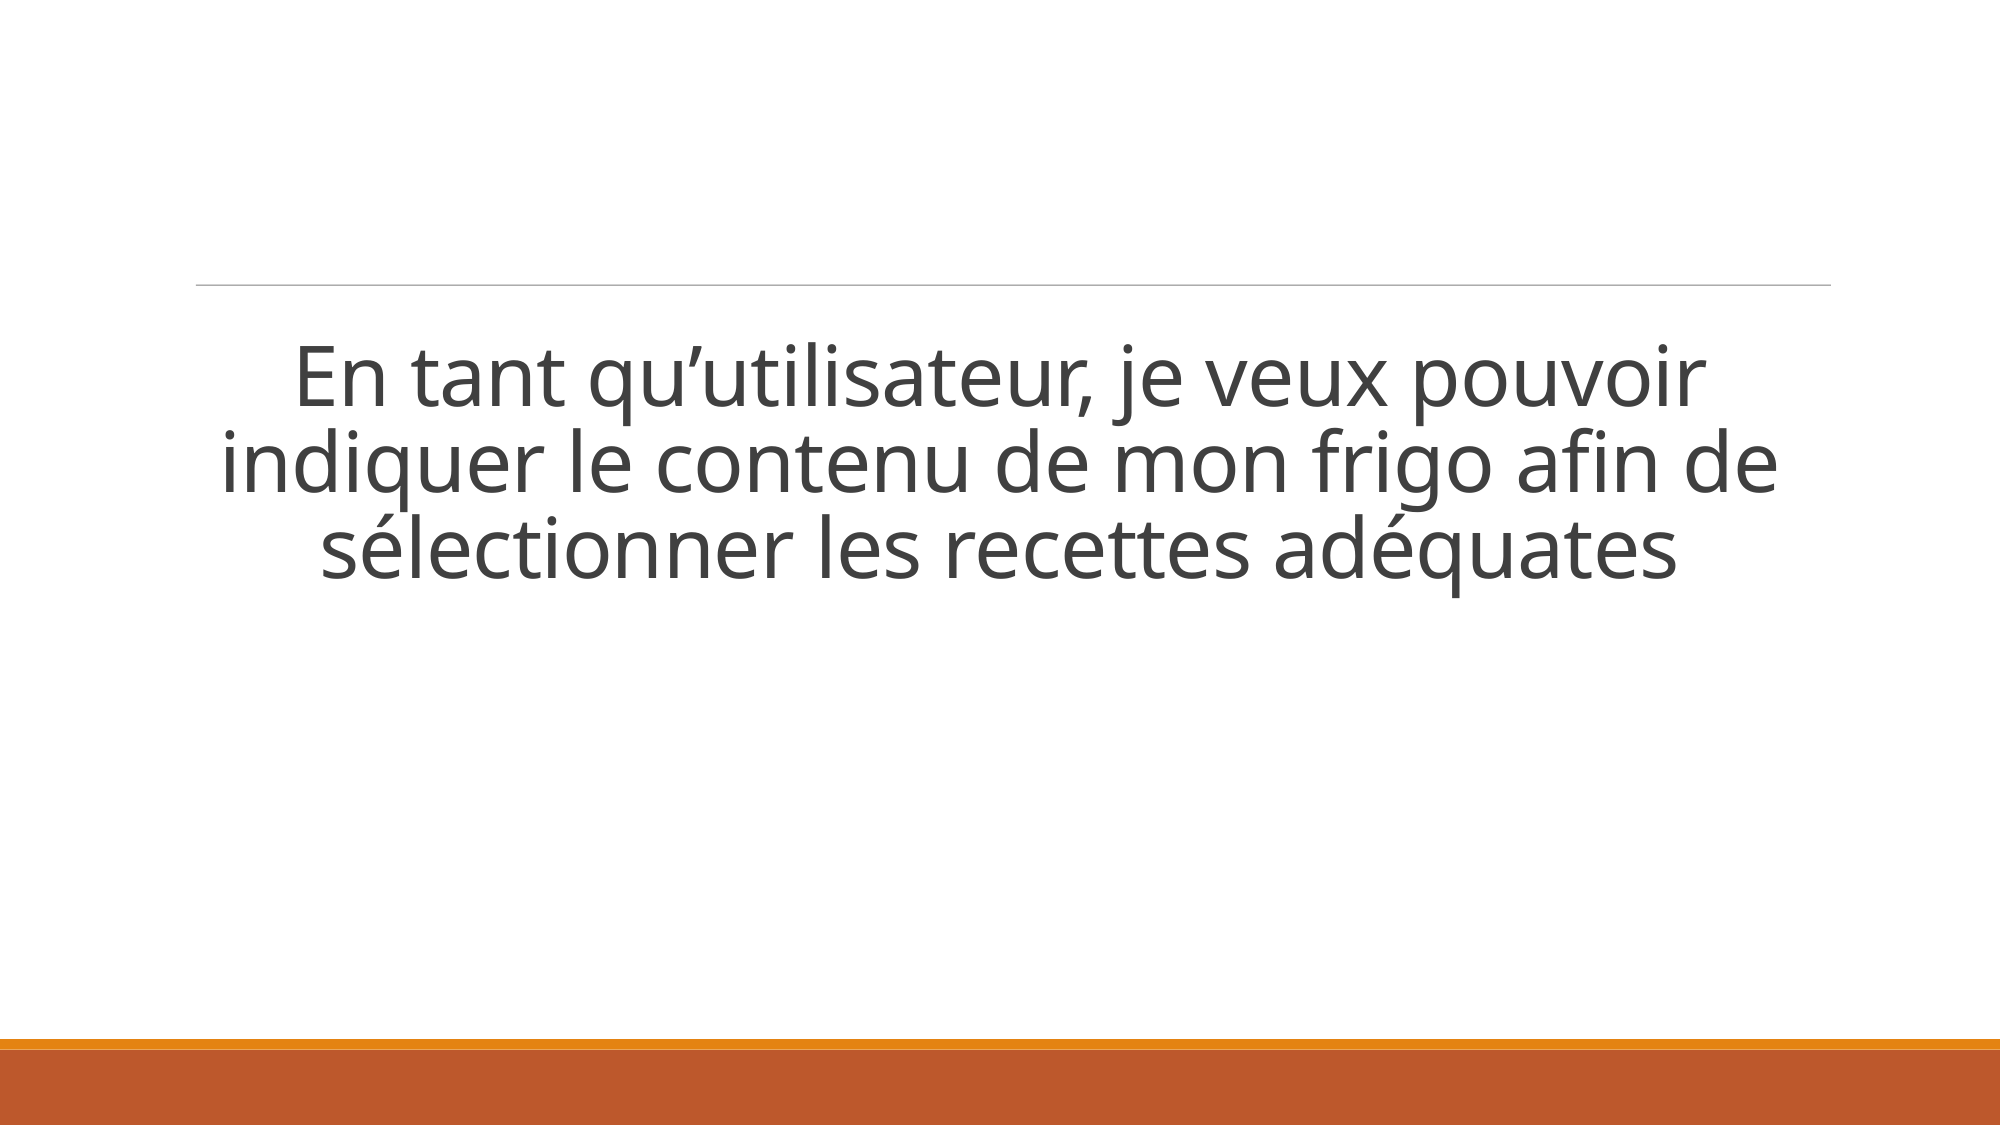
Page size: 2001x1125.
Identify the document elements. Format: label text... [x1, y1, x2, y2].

text_box En tant qu’utilisateur, je veux pouvoir indiquer le contenu de mon frigo afin de sélectionner les recettes adéquates [174, 327, 1825, 603]
